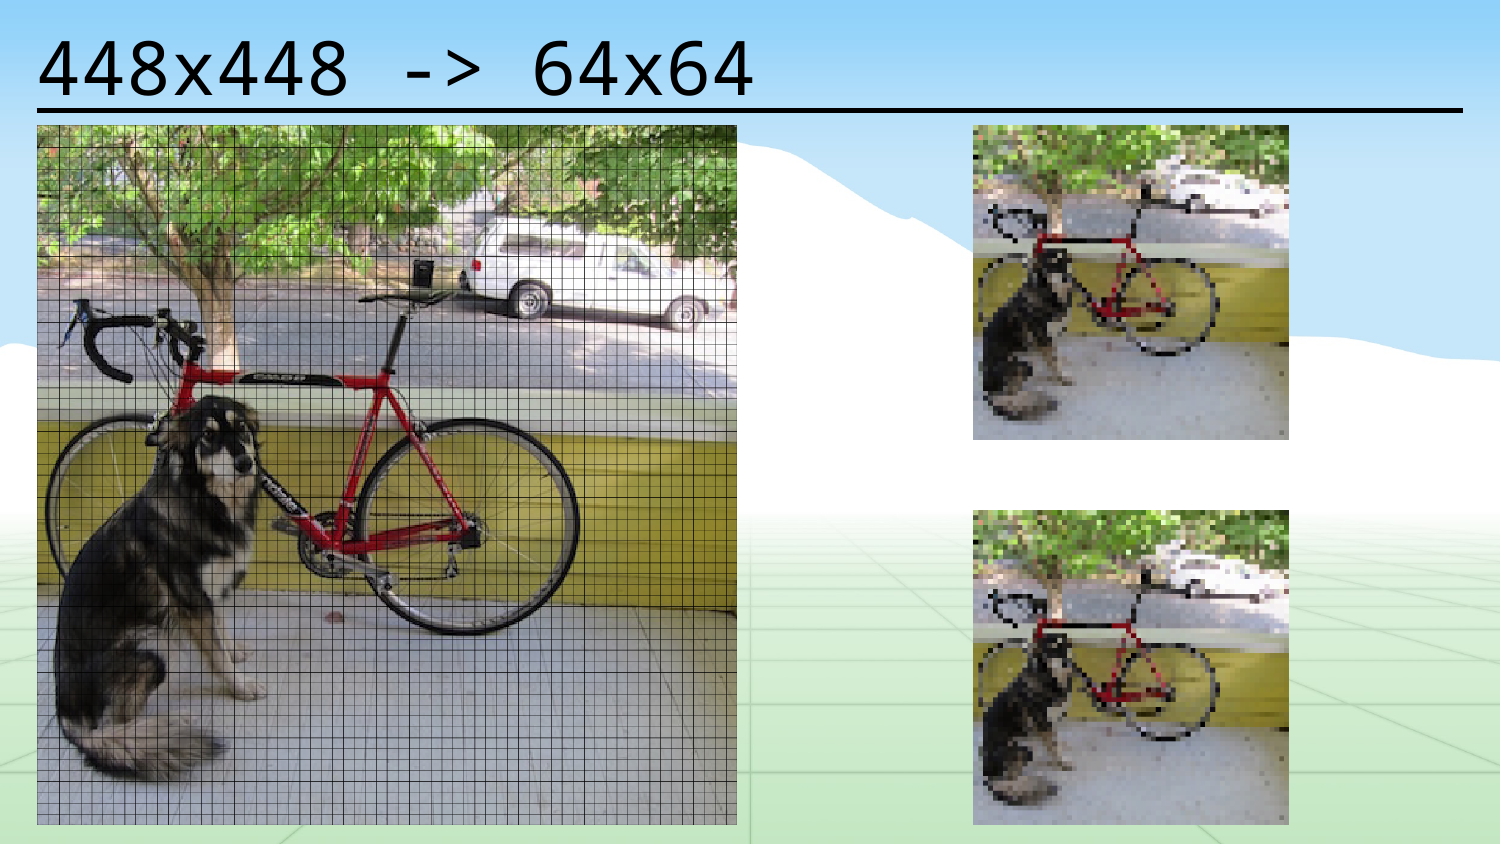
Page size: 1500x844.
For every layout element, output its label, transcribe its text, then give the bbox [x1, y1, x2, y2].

title 448x448 -> 64x64 [20, 31, 1479, 126]
picture [0, 0, 1500, 844]
